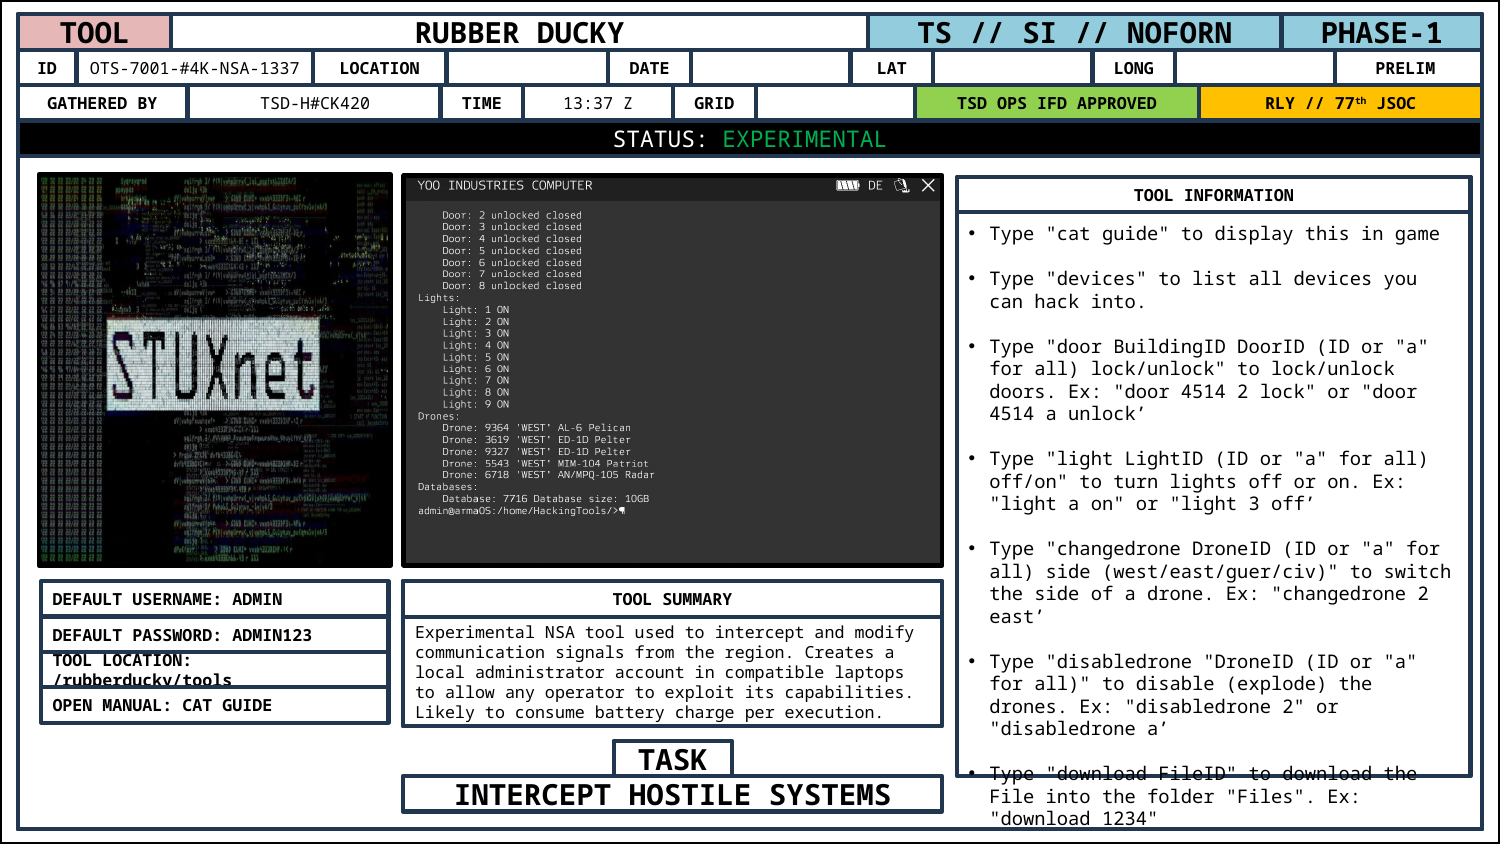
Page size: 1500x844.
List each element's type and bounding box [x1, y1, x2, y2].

picture [405, 177, 940, 564]
text_box [0, 0, 1500, 844]
